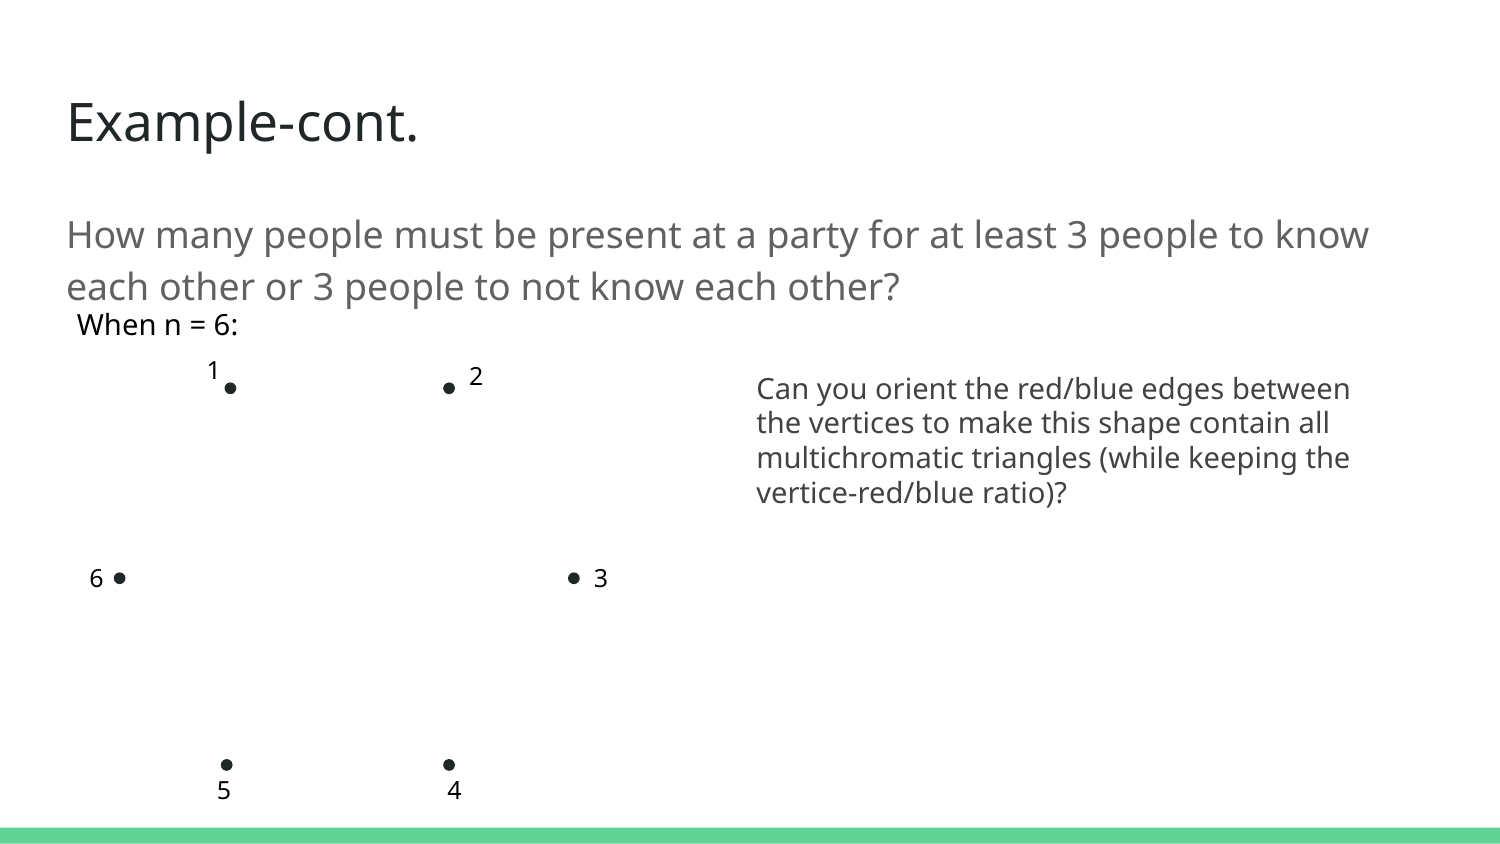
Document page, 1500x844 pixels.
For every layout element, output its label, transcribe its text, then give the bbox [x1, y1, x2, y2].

text_box 5 [201, 759, 236, 820]
text_box 6 [74, 548, 108, 608]
text_box 4 [432, 759, 466, 820]
text_box 1 [191, 357, 226, 400]
text_box [443, 759, 455, 771]
text_box [114, 573, 125, 584]
text_box 3 [578, 548, 613, 608]
title Example-cont. [51, 72, 1449, 167]
text_box [221, 759, 232, 771]
text_box When n = 6: [61, 291, 269, 357]
text_box Can you orient the red/blue edges between the vertices to make this shape contain all multichromatic triangles (while keeping the vertice-red/blue ratio)? [741, 354, 1367, 525]
text_box [443, 383, 455, 394]
text_box [225, 383, 236, 394]
text_box [568, 573, 579, 584]
list How many people must be present at a party for at least 3 people to know each other or 3 people to not know each other? [51, 189, 1449, 750]
text_box 2 [454, 345, 488, 406]
